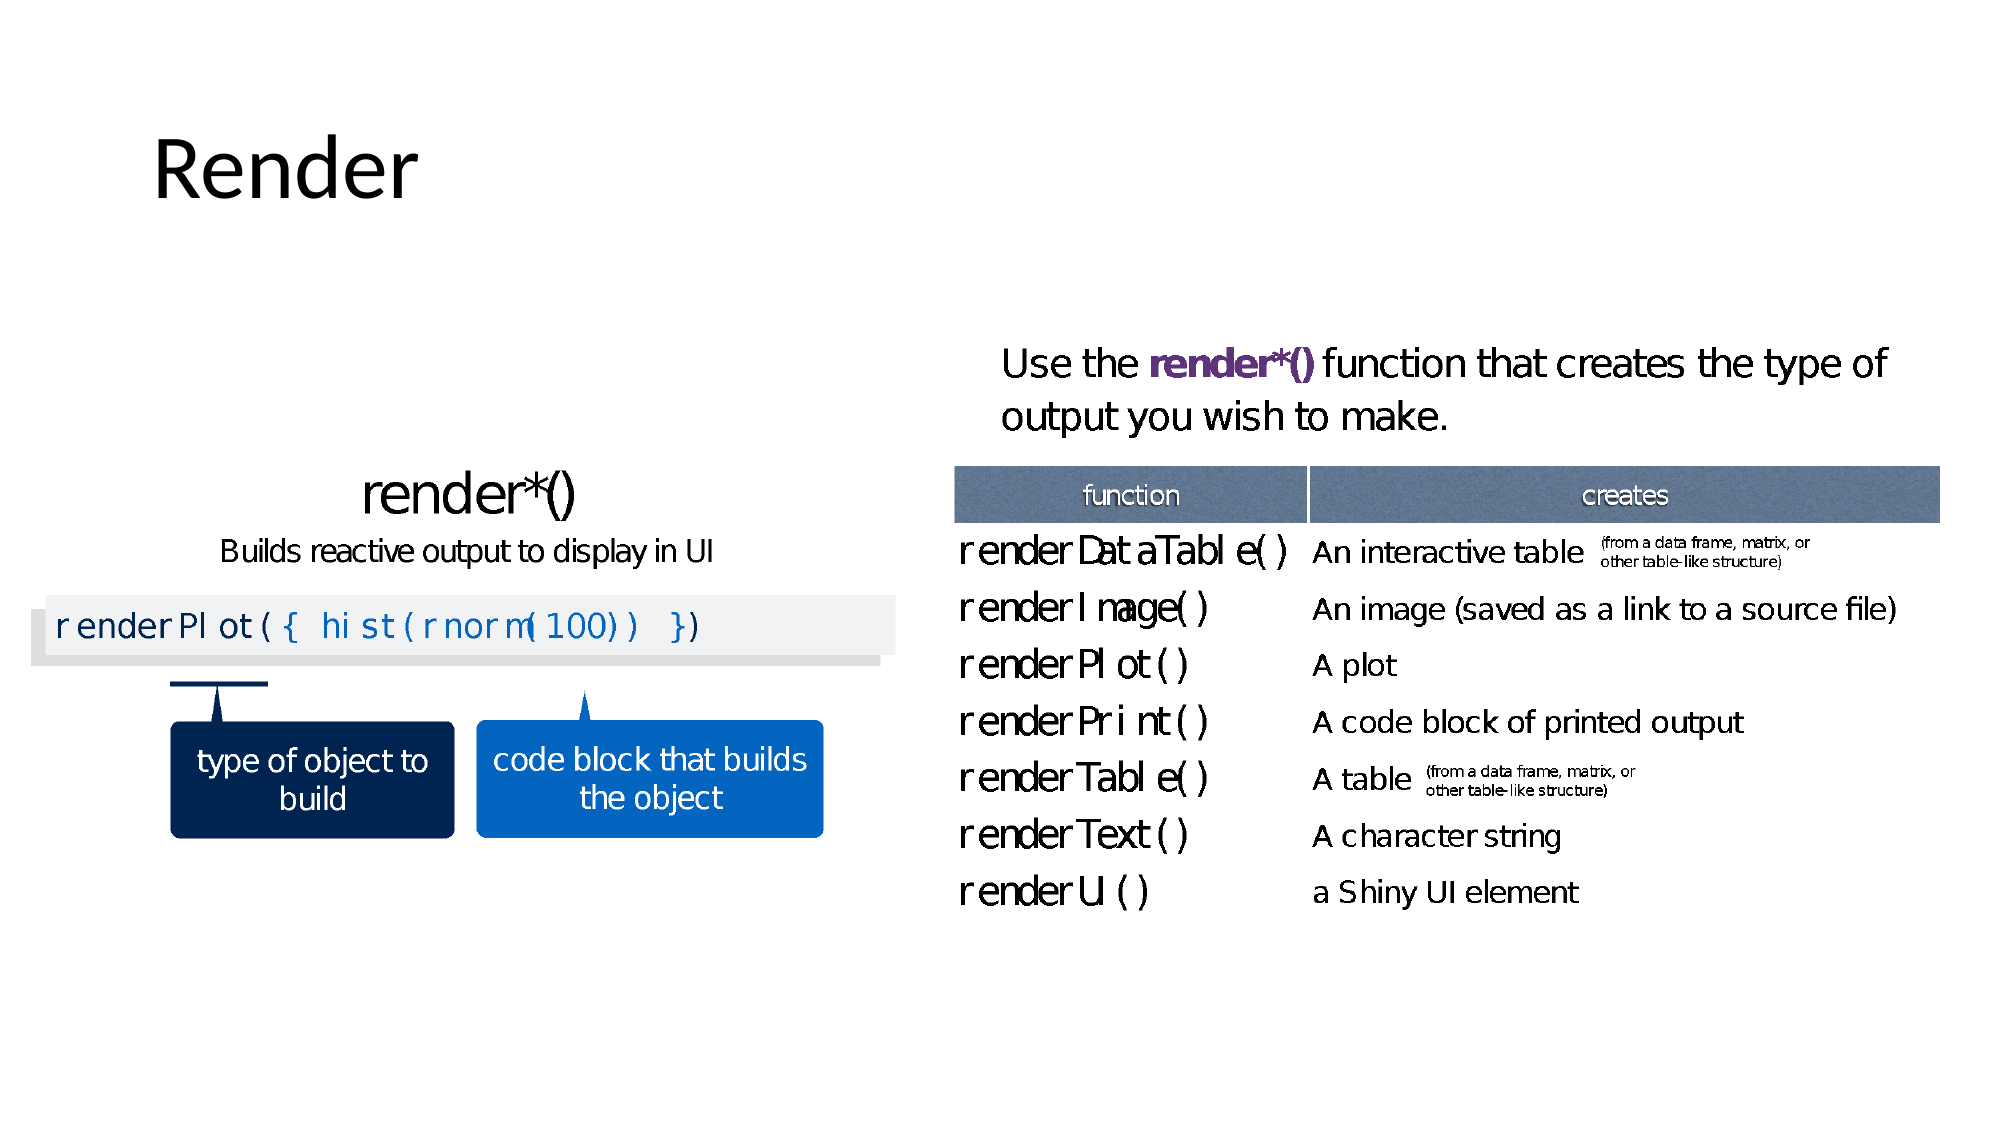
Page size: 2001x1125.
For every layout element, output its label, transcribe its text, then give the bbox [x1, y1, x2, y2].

title Render [137, 59, 1863, 278]
picture [15, 336, 2000, 931]
